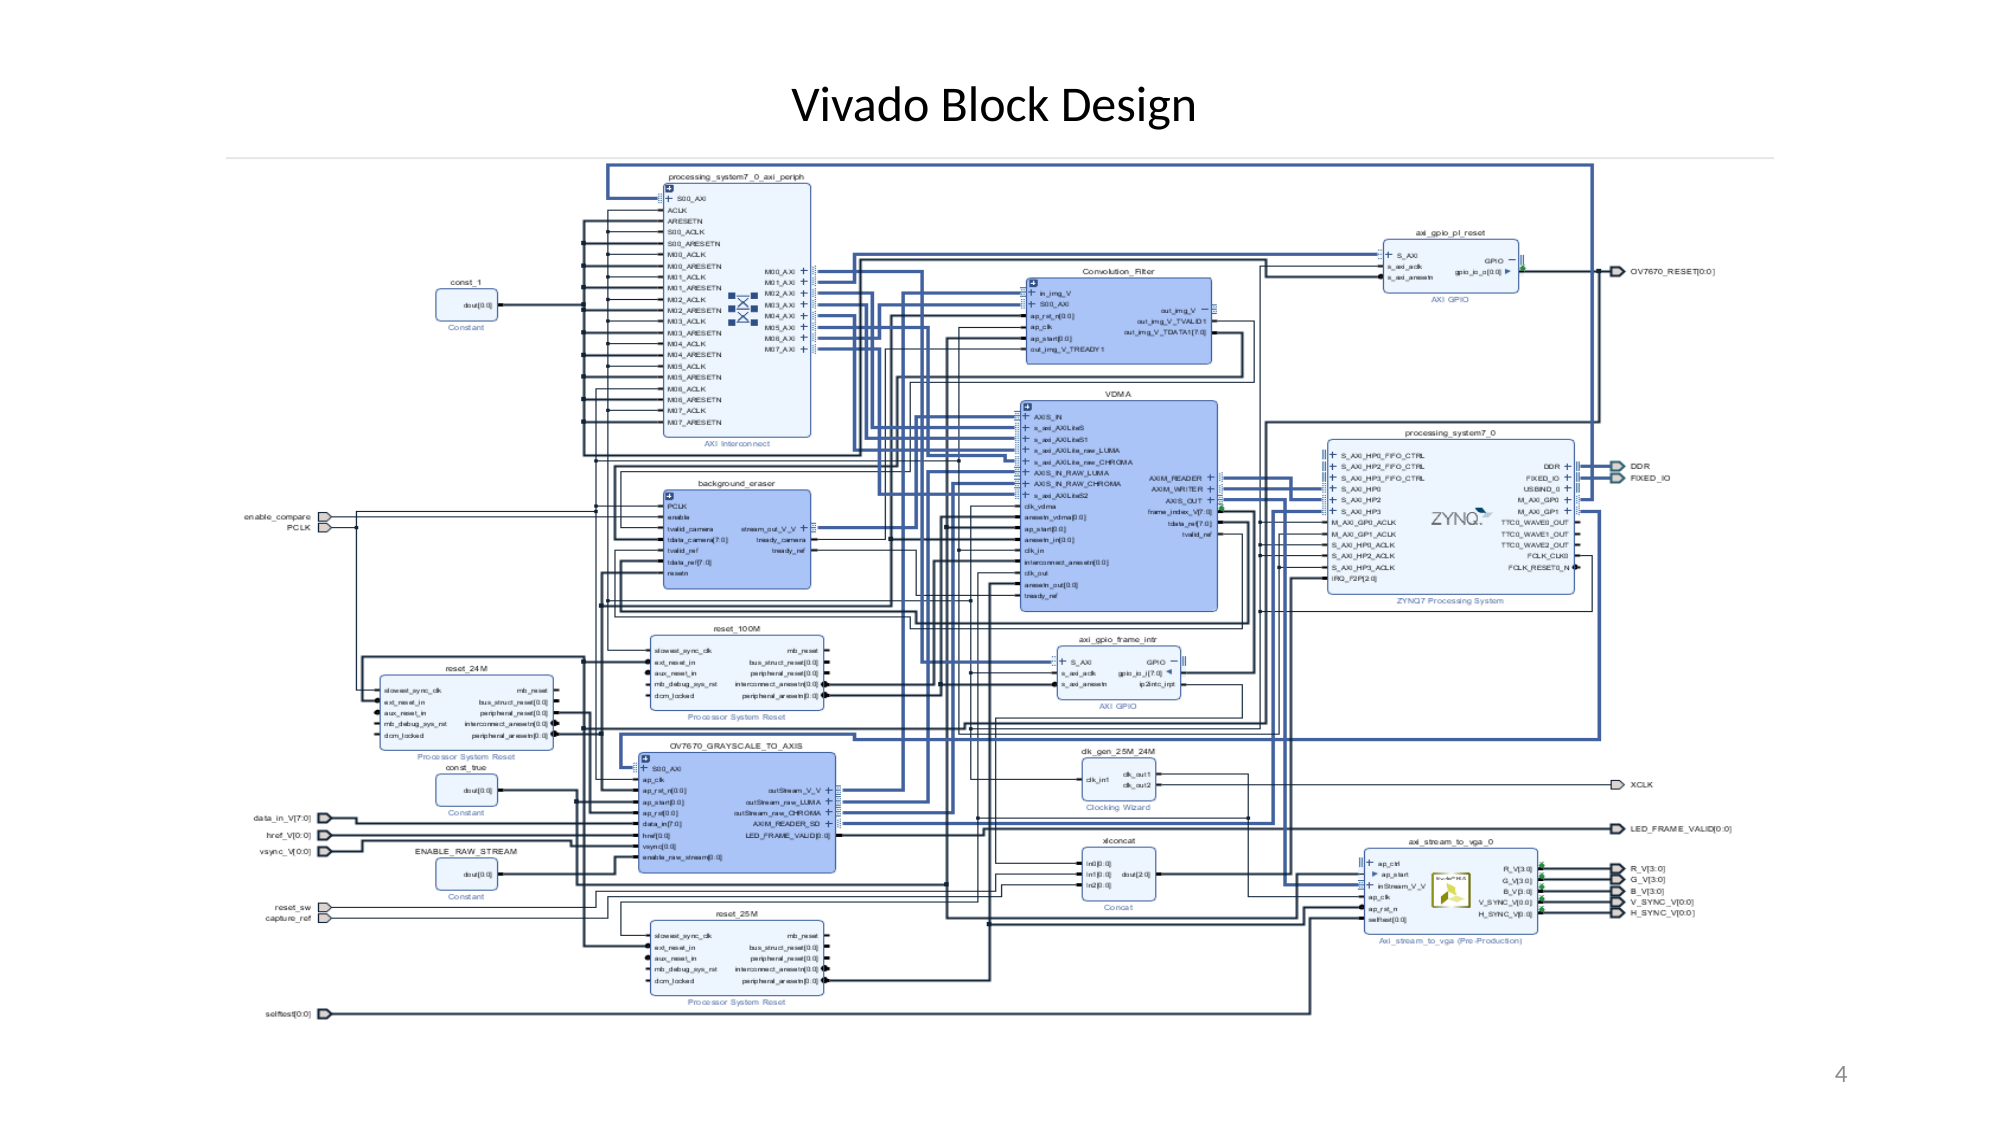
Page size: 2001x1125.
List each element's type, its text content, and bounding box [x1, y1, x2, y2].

text_box Vivado Block Design [775, 64, 1225, 139]
picture [226, 157, 1774, 1022]
slide_number 4 [1412, 1042, 1863, 1103]
